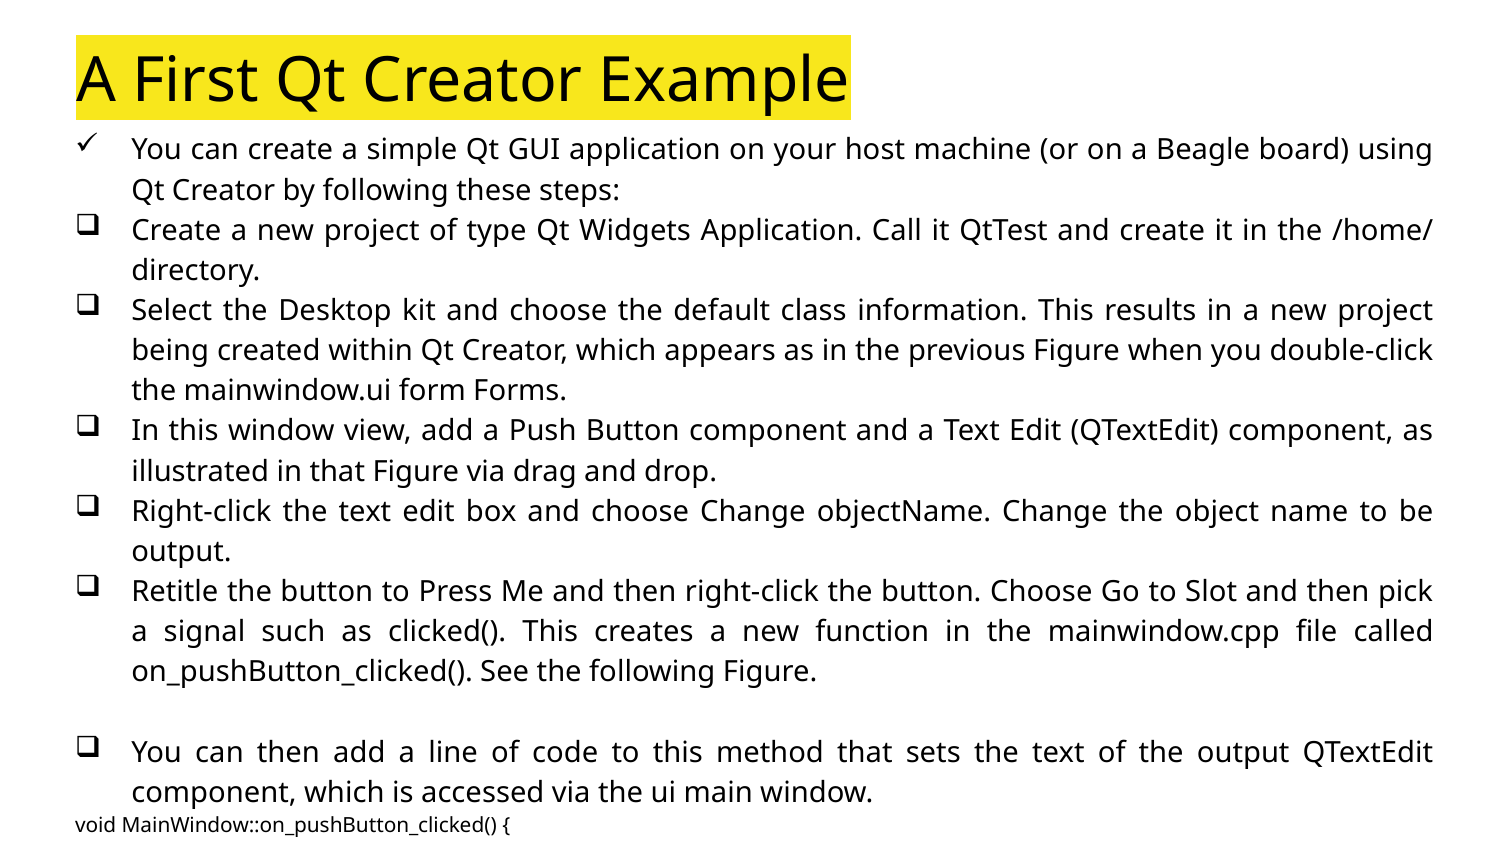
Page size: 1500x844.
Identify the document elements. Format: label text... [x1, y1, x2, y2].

list You can create a simple Qt GUI application on your host machine (or on a Beagle board) using Qt Creator by following these steps: Create a new project of type Qt Widgets Application. Call it QtTest and create it in the /home/ directory. Select the Desktop kit and choose the default class information. This results in a new project being created within Qt Creator, which appears as in the previous Figure when you double-click the mainwindow.ui form Forms. In this window view, add a Push Button component and a Text Edit (QTextEdit) component, as illustrated in that Figure via drag and drop. Right-click the text edit box and choose Change objectName. Change the object name to be output. Retitle the button to Press Me and then right-click the button. Choose Go to Slot and then pick a signal such as clicked(). This creates a new function in the mainwindow.cpp file called on_pushButton_clicked(). See the following Figure. You can then add a line of code to this method that sets the text of the output QTextEdit component, which is accessed via the ui main window. void MainWindow::on_pushButton_clicked() { ui->output->setText("Hello from Prof. Mike!"); } [41, 110, 1450, 811]
title A First Qt Creator Example [60, 24, 1459, 119]
